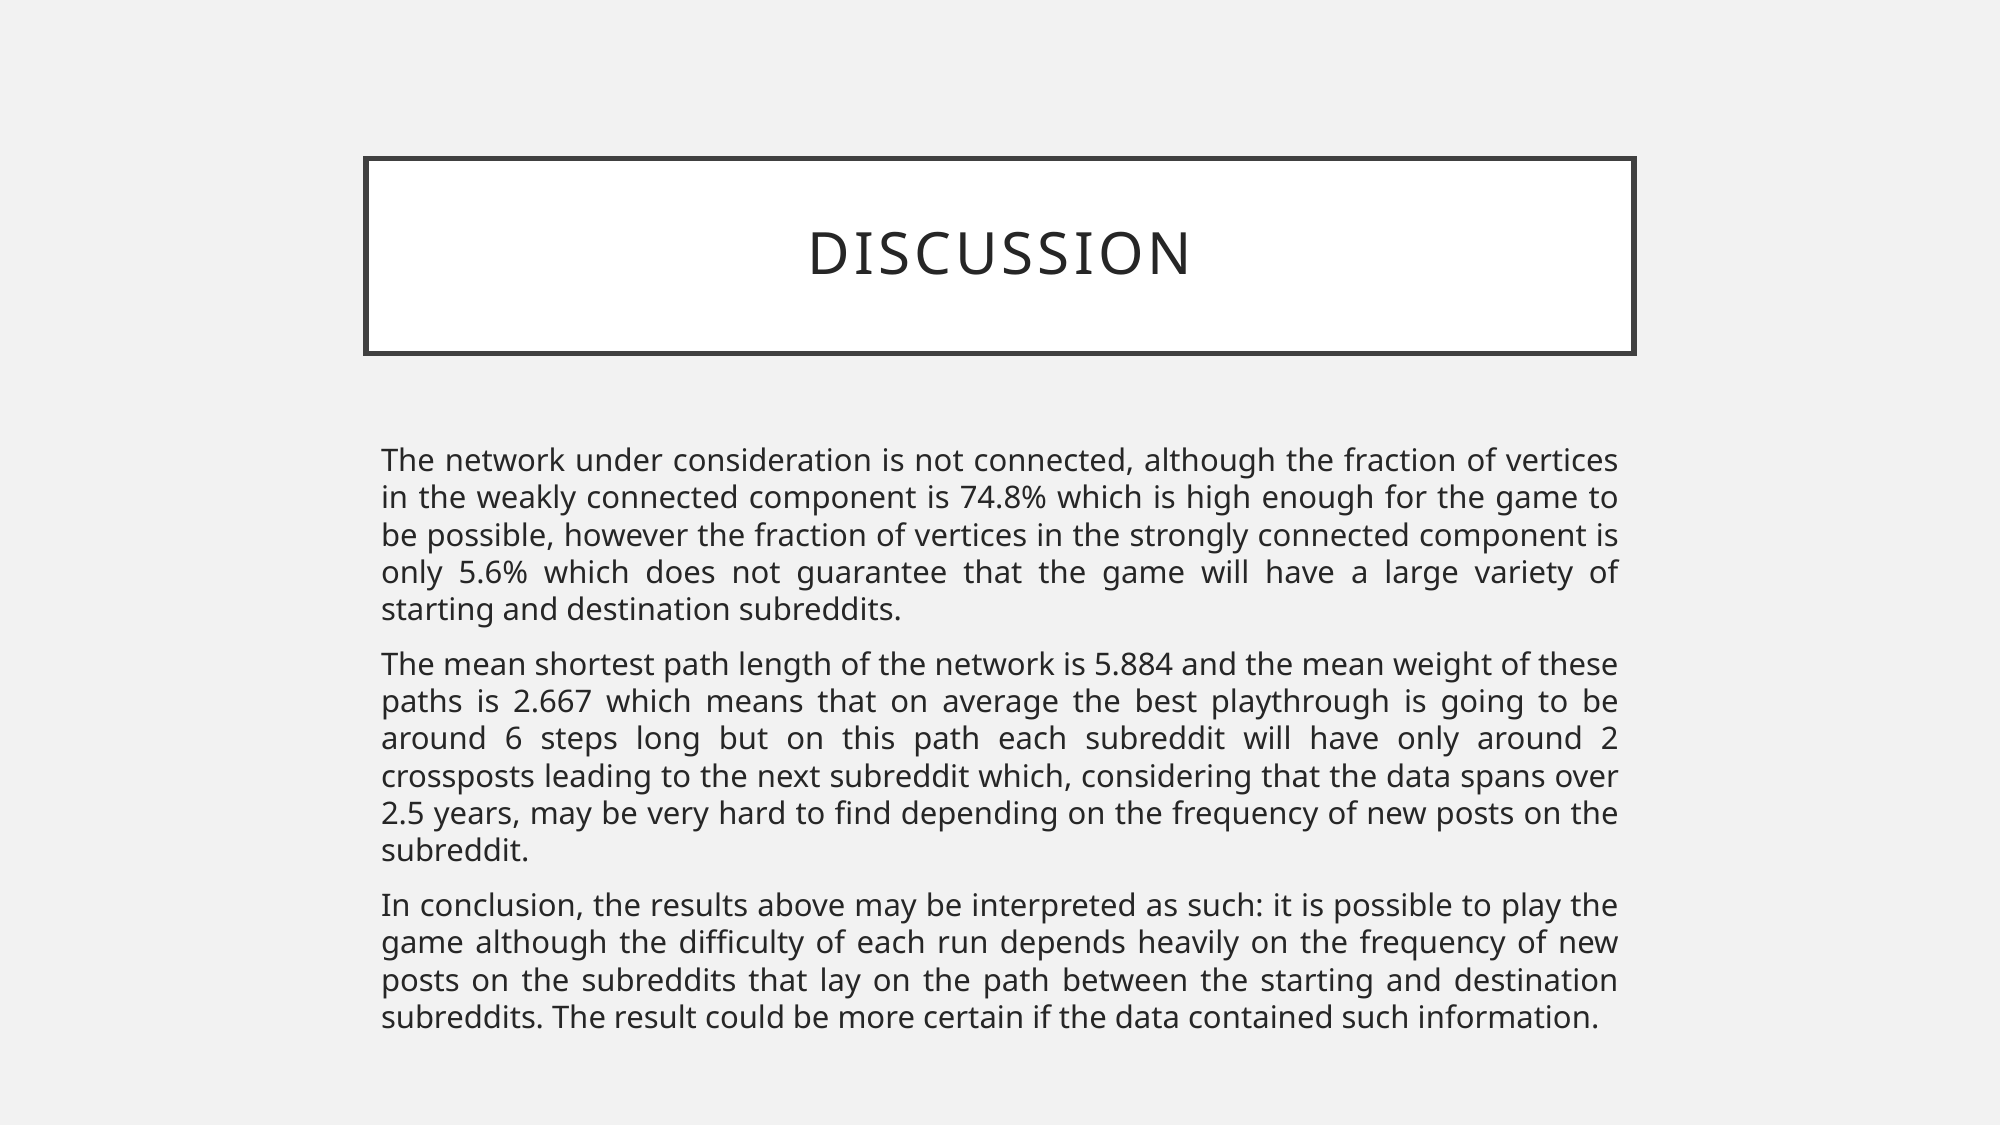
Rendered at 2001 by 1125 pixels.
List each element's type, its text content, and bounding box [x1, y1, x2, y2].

list The network under consideration is not connected, although the fraction of vertices in the weakly connected component is 74.8% which is high enough for the game to be possible, however the fraction of vertices in the strongly connected component is only 5.6% which does not guarantee that the game will have a large variety of starting and destination subreddits. The mean shortest path length of the network is 5.884 and the mean weight of these paths is 2.667 which means that on average the best playthrough is going to be around 6 steps long but on this path each subreddit will have only around 2 crossposts leading to the next subreddit which, considering that the data spans over 2.5 years, may be very hard to find depending on the frequency of new posts on the subreddit. In conclusion, the results above may be interpreted as such: it is possible to play the game although the difficulty of each run depends heavily on the frequency of new posts on the subreddits that lay on the path between the starting and destination subreddits. The result could be more certain if the data contained such information. [366, 432, 1634, 1063]
title discussion [363, 156, 1637, 356]
